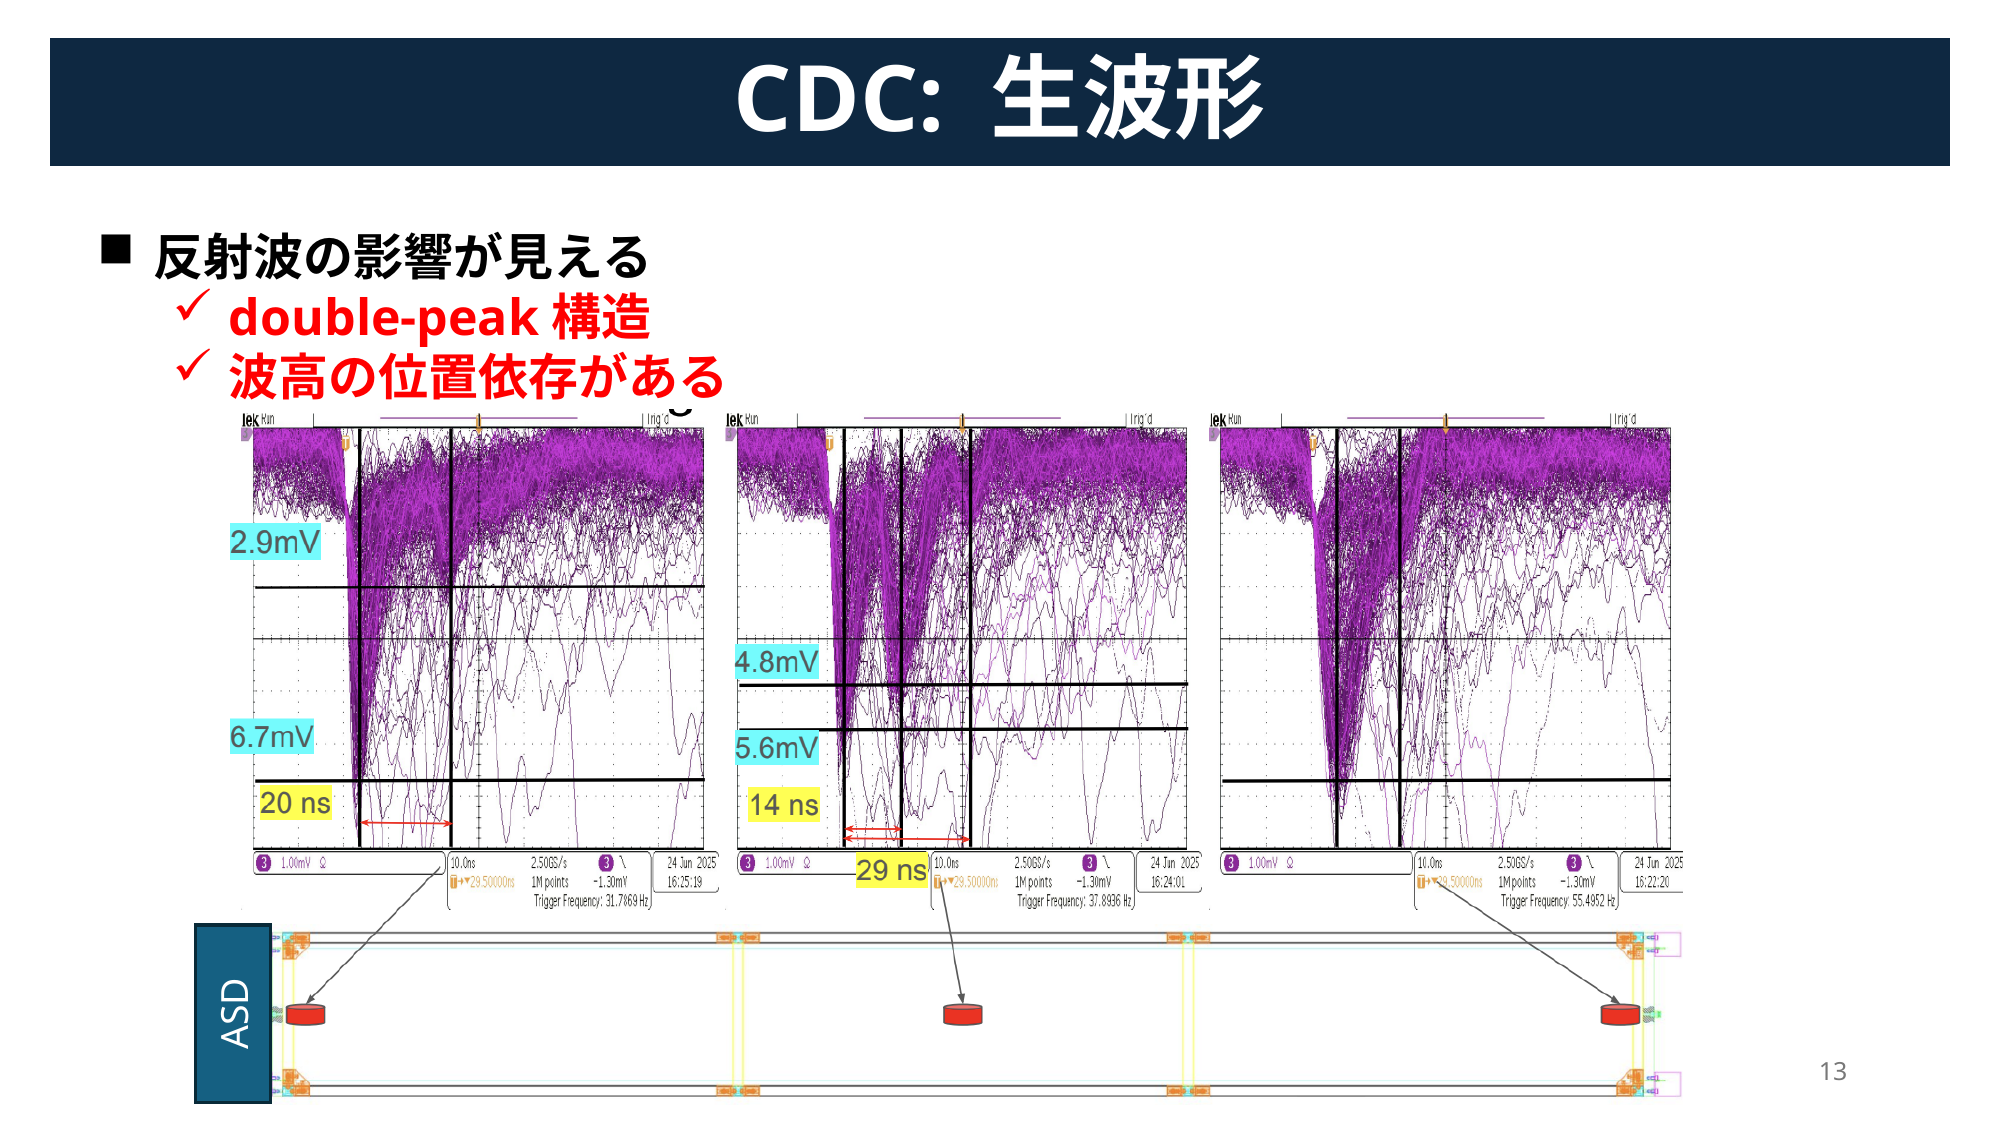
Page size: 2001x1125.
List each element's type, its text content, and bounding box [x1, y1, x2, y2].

slide_number 13 [1684, 1042, 1863, 1103]
picture [224, 408, 1684, 1111]
text_box ASD [194, 923, 224, 1104]
text_box 反射波の影響が見える double-peak構造 波高の位置依存がある [82, 217, 744, 473]
text_box CDC: 生波形 [50, 38, 1950, 166]
